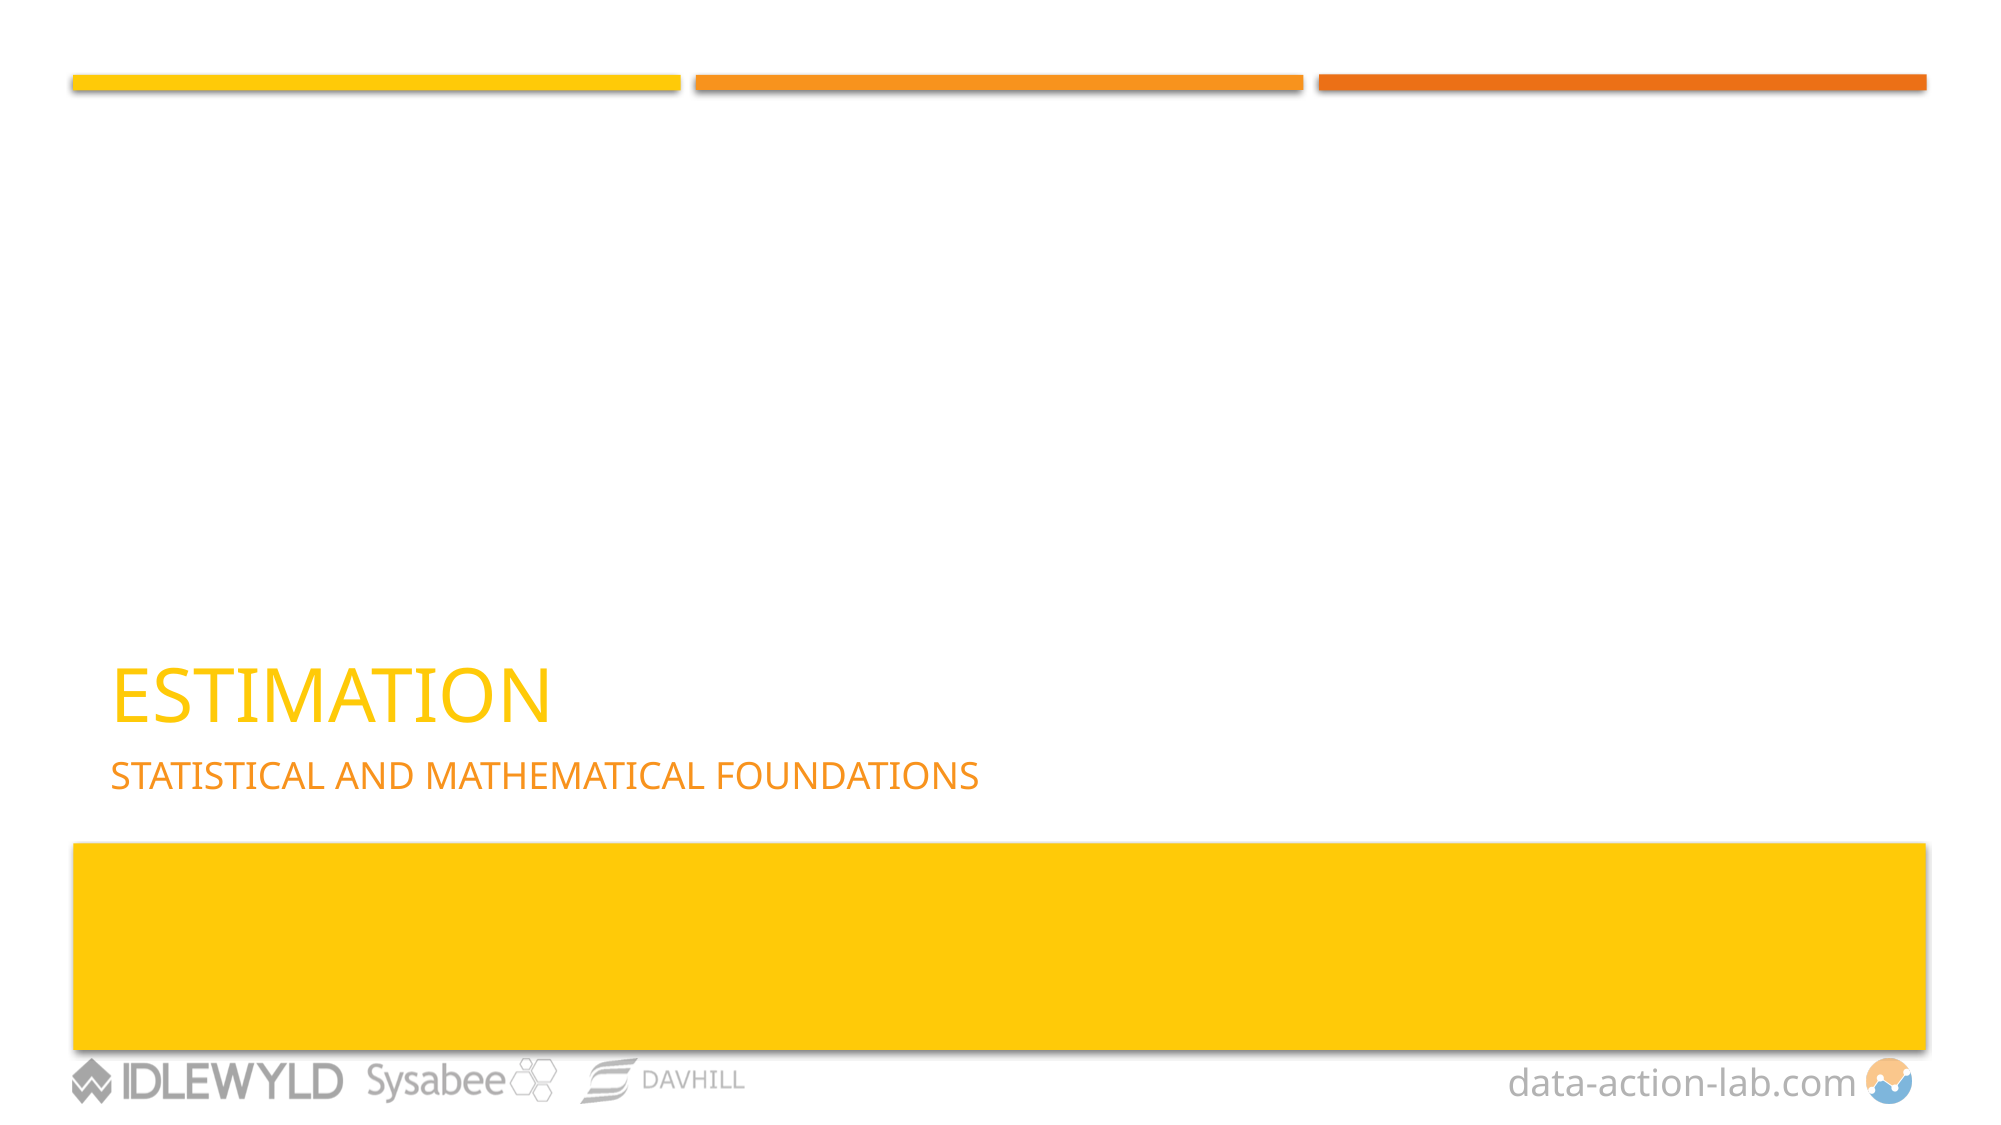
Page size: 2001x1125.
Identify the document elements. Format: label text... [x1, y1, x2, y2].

list STATISTICAL AND MATHEMATICAL FOUNDATIONS [95, 744, 1905, 844]
title ESTIMATION [95, 499, 1905, 744]
picture [72, 1058, 745, 1104]
